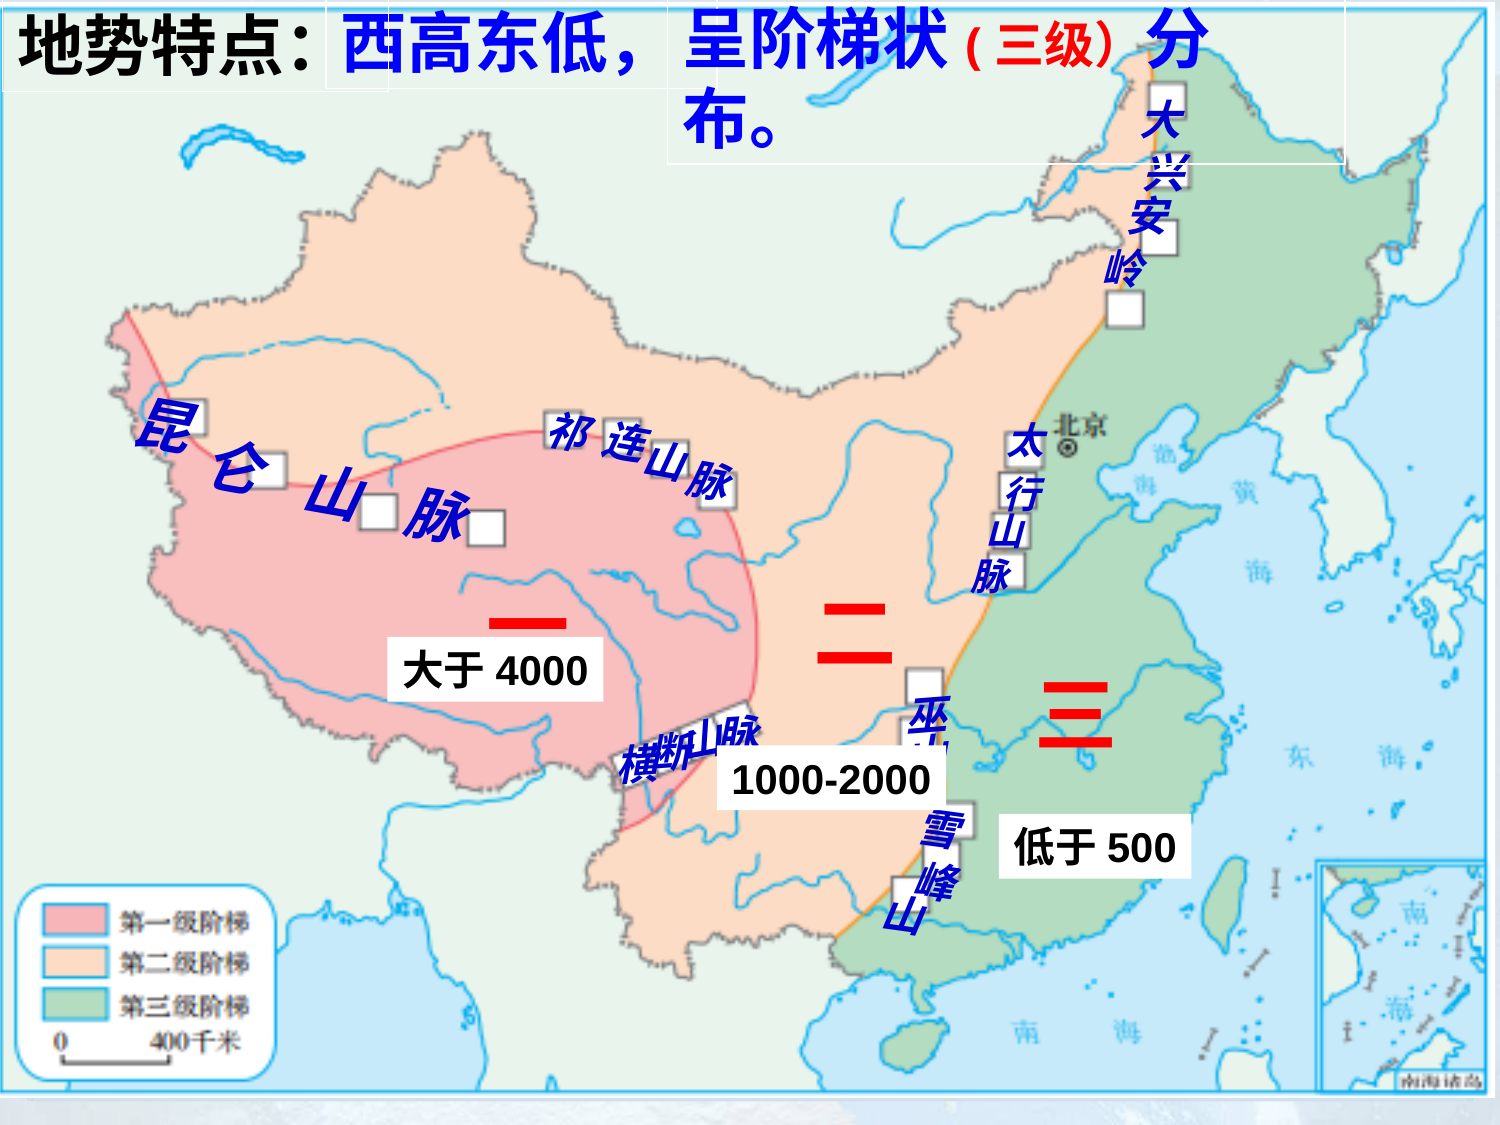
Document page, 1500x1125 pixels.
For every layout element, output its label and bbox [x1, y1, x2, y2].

text_box [527, 411, 760, 501]
picture [0, 0, 1500, 1125]
text_box [1086, 86, 1200, 301]
text_box [872, 793, 986, 951]
text_box [114, 409, 527, 511]
text_box [888, 681, 970, 786]
text_box [955, 408, 1063, 606]
text_box [599, 705, 763, 794]
